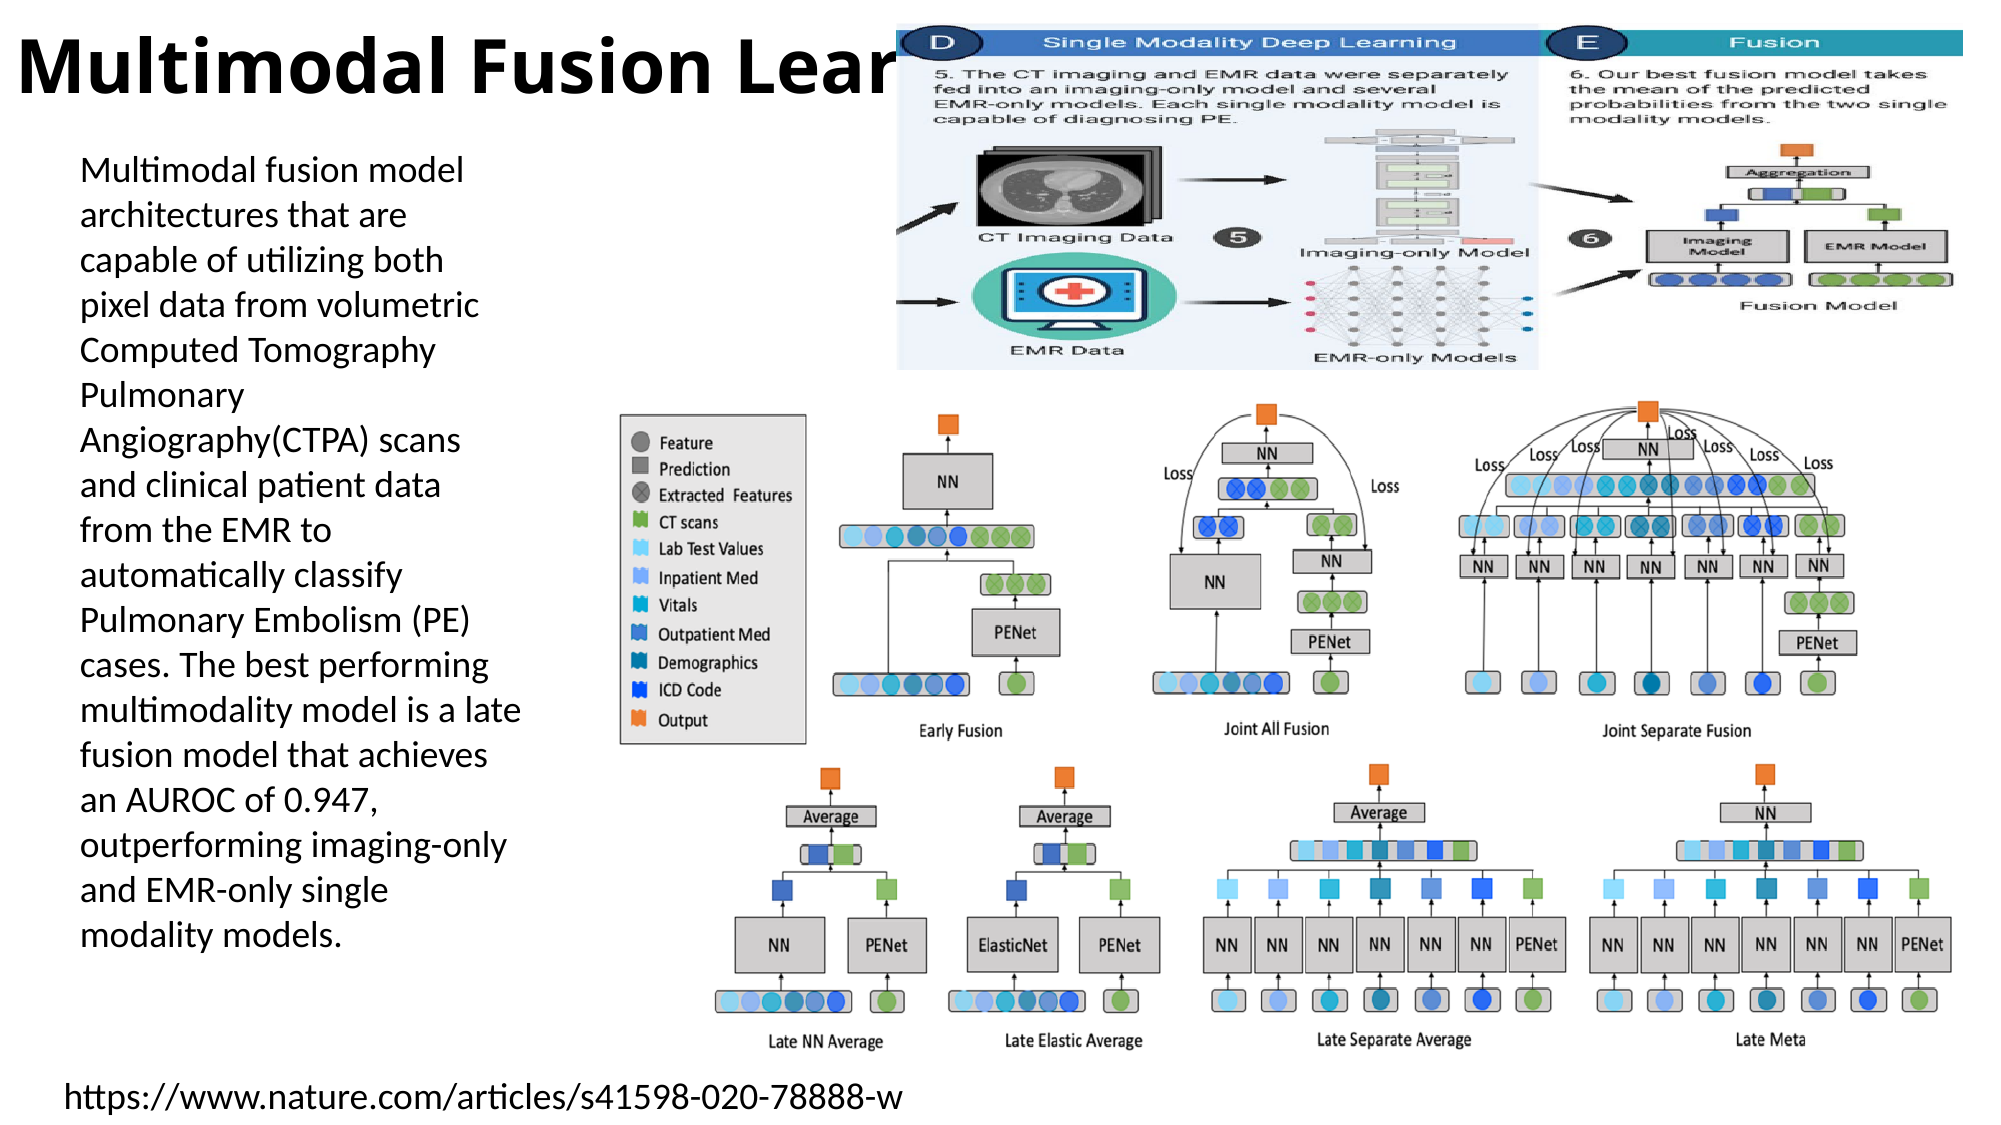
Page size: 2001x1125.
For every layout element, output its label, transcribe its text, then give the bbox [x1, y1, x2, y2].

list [603, 369, 1963, 1065]
title Multimodal Fusion Learning [0, 0, 1100, 139]
picture [896, 23, 1963, 370]
text_box https://www.nature.com/articles/s41598-020-78888-w [48, 1064, 926, 1125]
text_box Multimodal fusion model architectures that are capable of utilizing both pixel data from volumetric Computed Tomography Pulmonary Angiography(CTPA) scans and clinical patient data from the EMR to automatically classify Pulmonary Embolism (PE) cases. The best performing multimodality model is a late fusion model that achieves an AUROC of 0.947, outperforming imaging-only and EMR-only single modality models. [64, 138, 539, 963]
